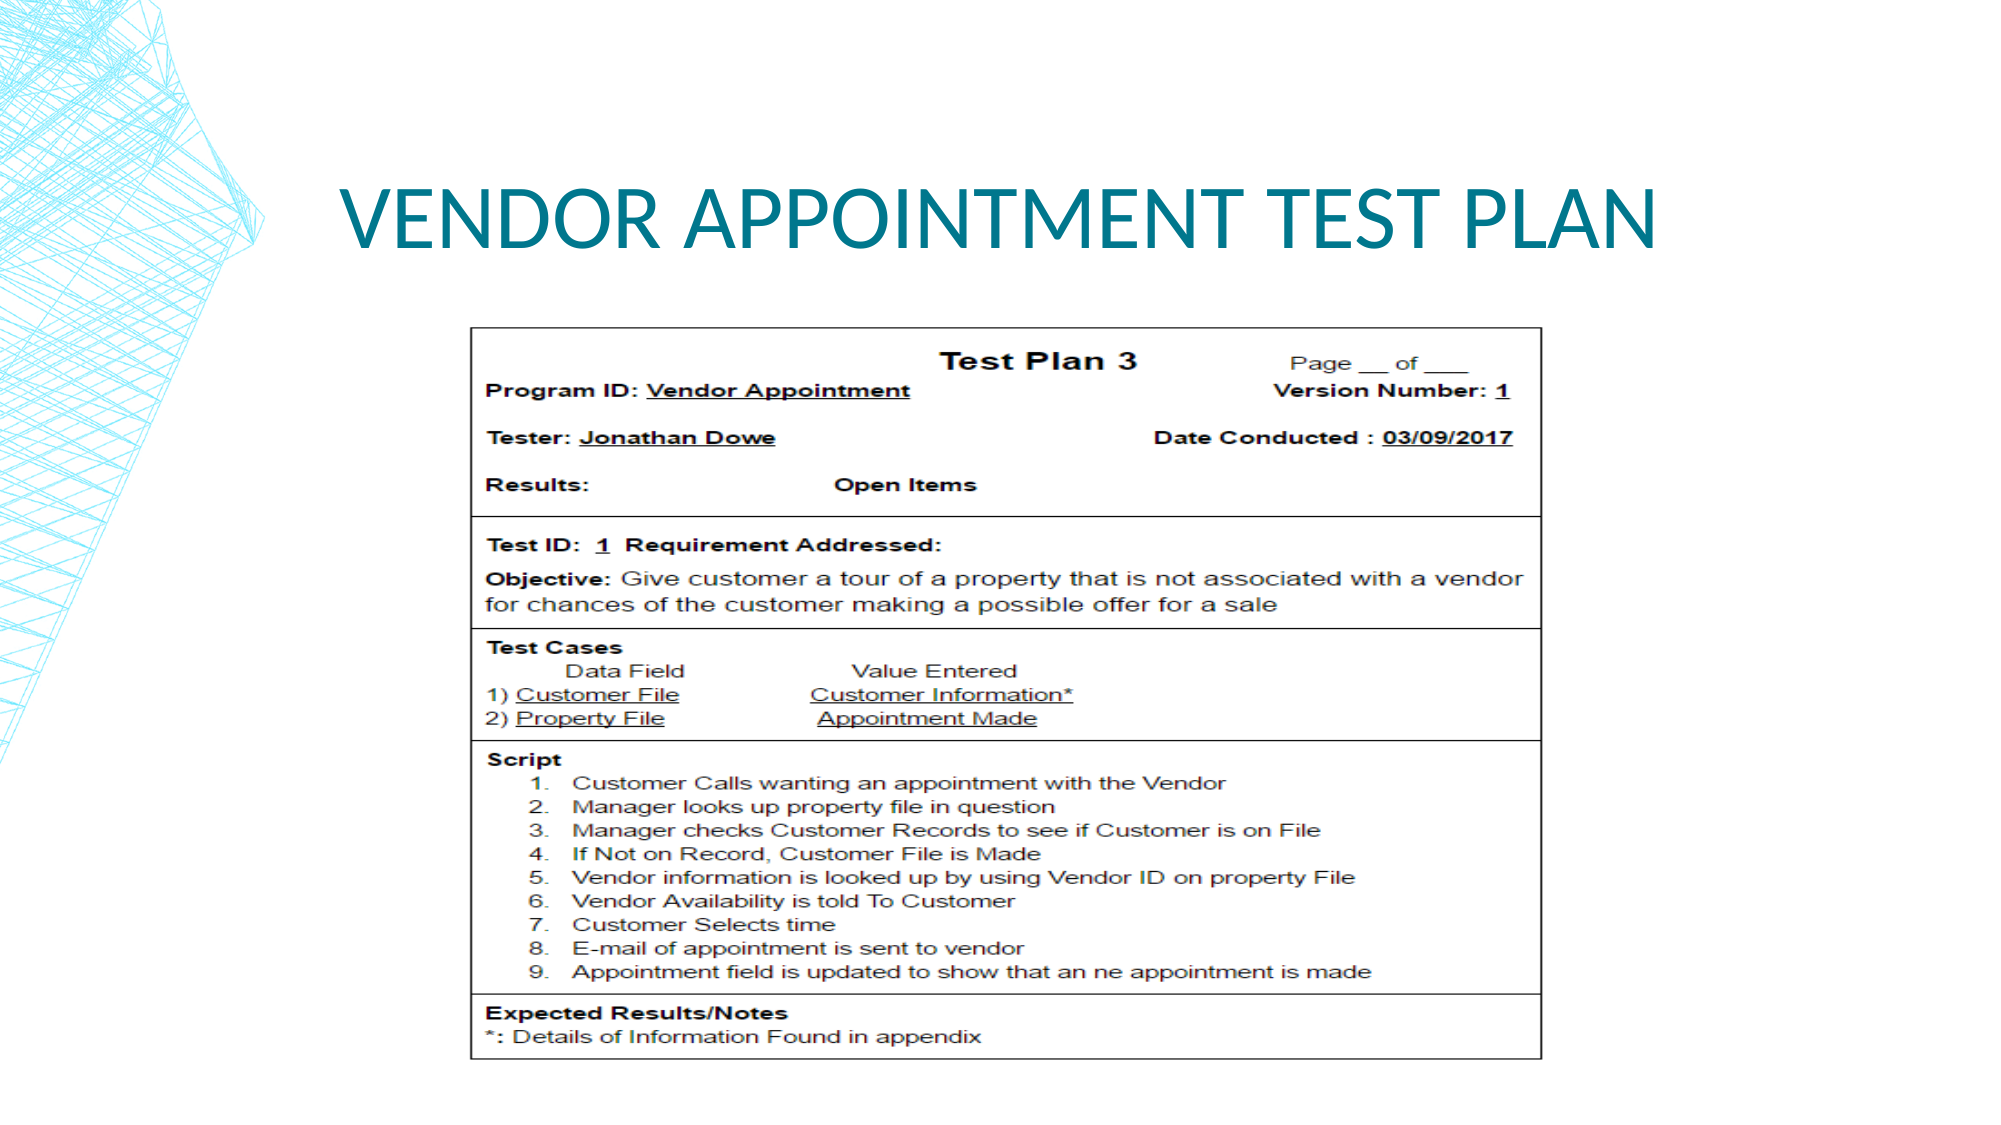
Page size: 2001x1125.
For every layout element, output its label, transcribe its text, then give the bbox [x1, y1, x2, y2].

title Vendor appointment test plan [324, 62, 1863, 275]
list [467, 326, 1568, 1062]
picture [0, 0, 2001, 1125]
